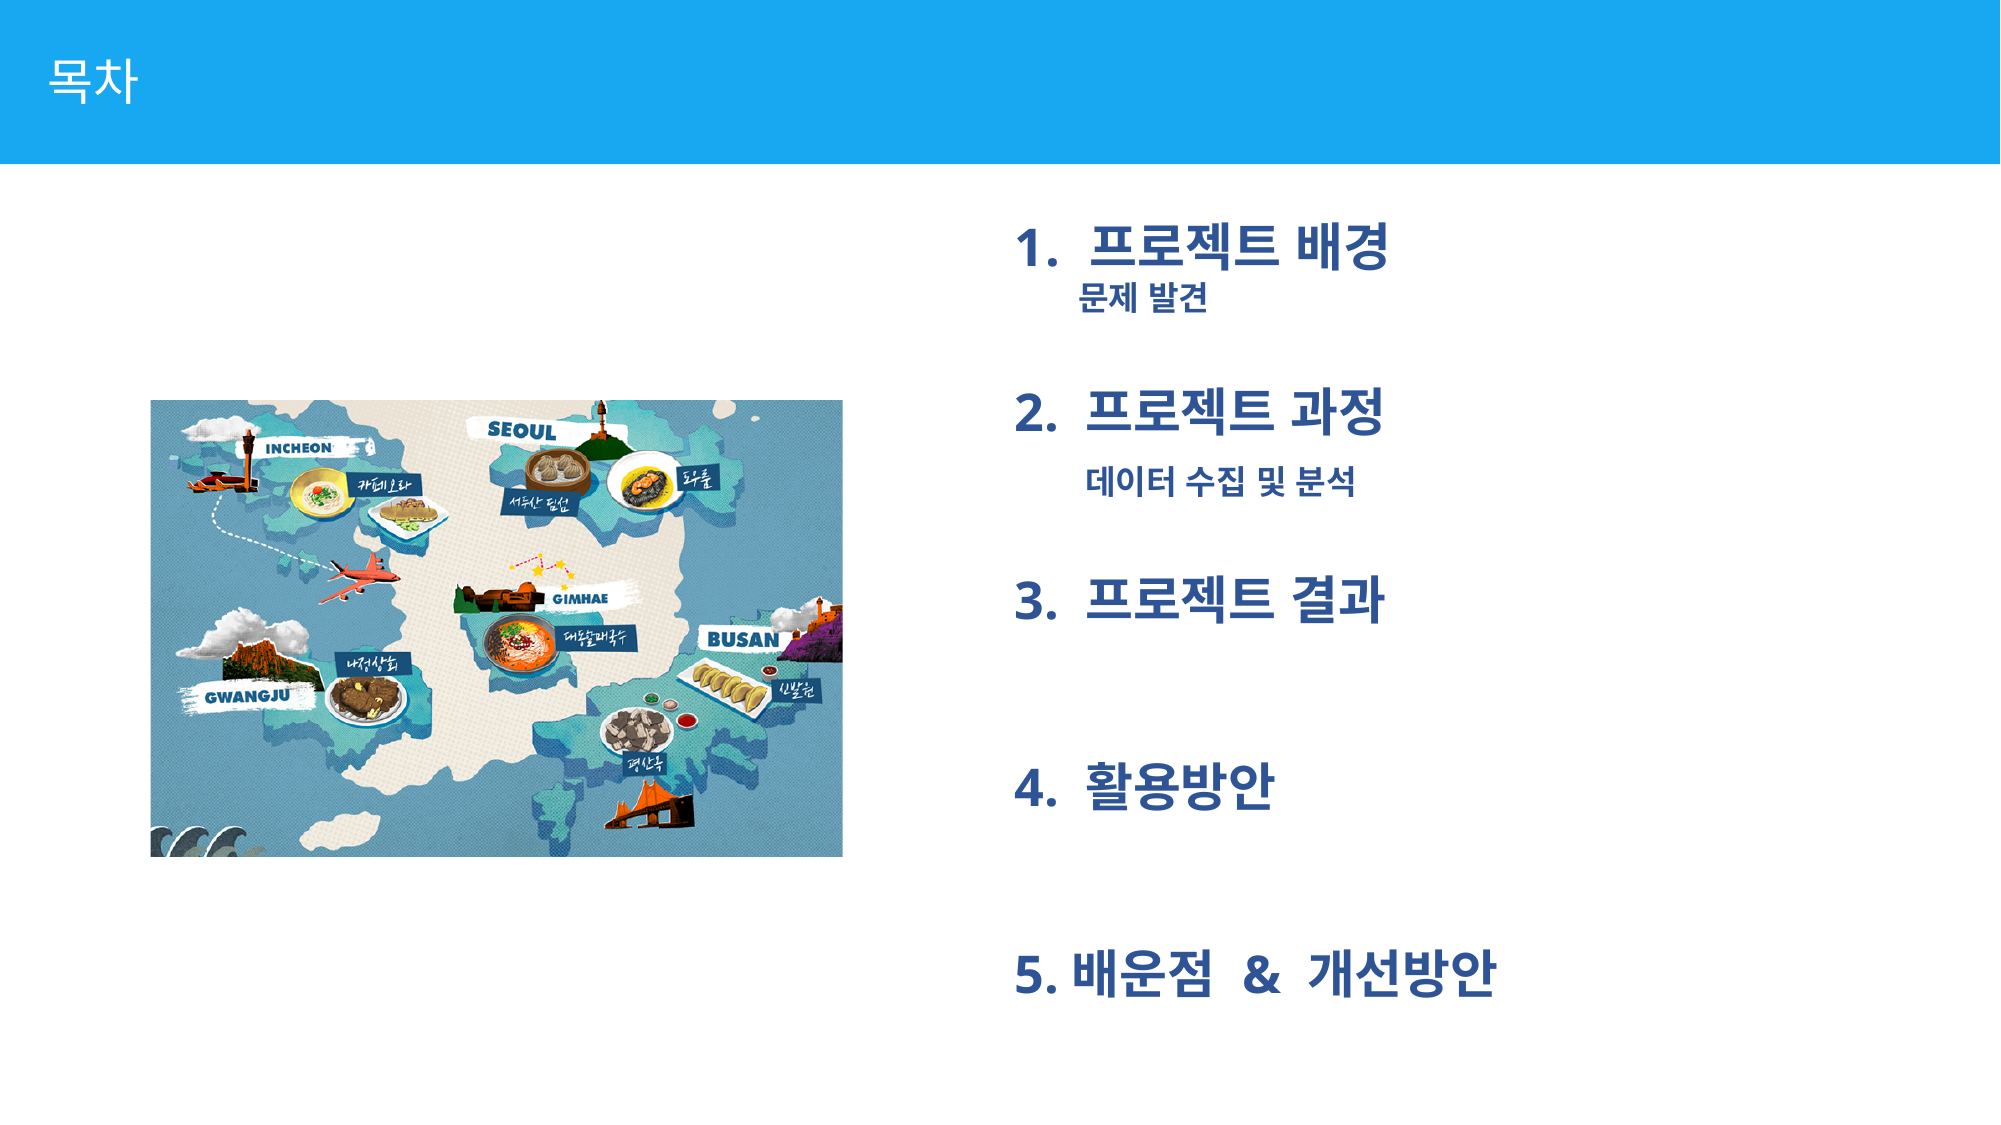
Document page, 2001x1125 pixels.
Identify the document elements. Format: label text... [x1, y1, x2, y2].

text_box [0, 0, 2000, 165]
picture [150, 399, 843, 857]
text_box 프로젝트 배경 문제 발견 2. 프로젝트 과정 데이터 수집 및 분석 3. 프로젝트 결과 4. 활용방안 5.배운점 & 개선방안 [999, 207, 1929, 1012]
text_box 목차 [32, 42, 1058, 118]
